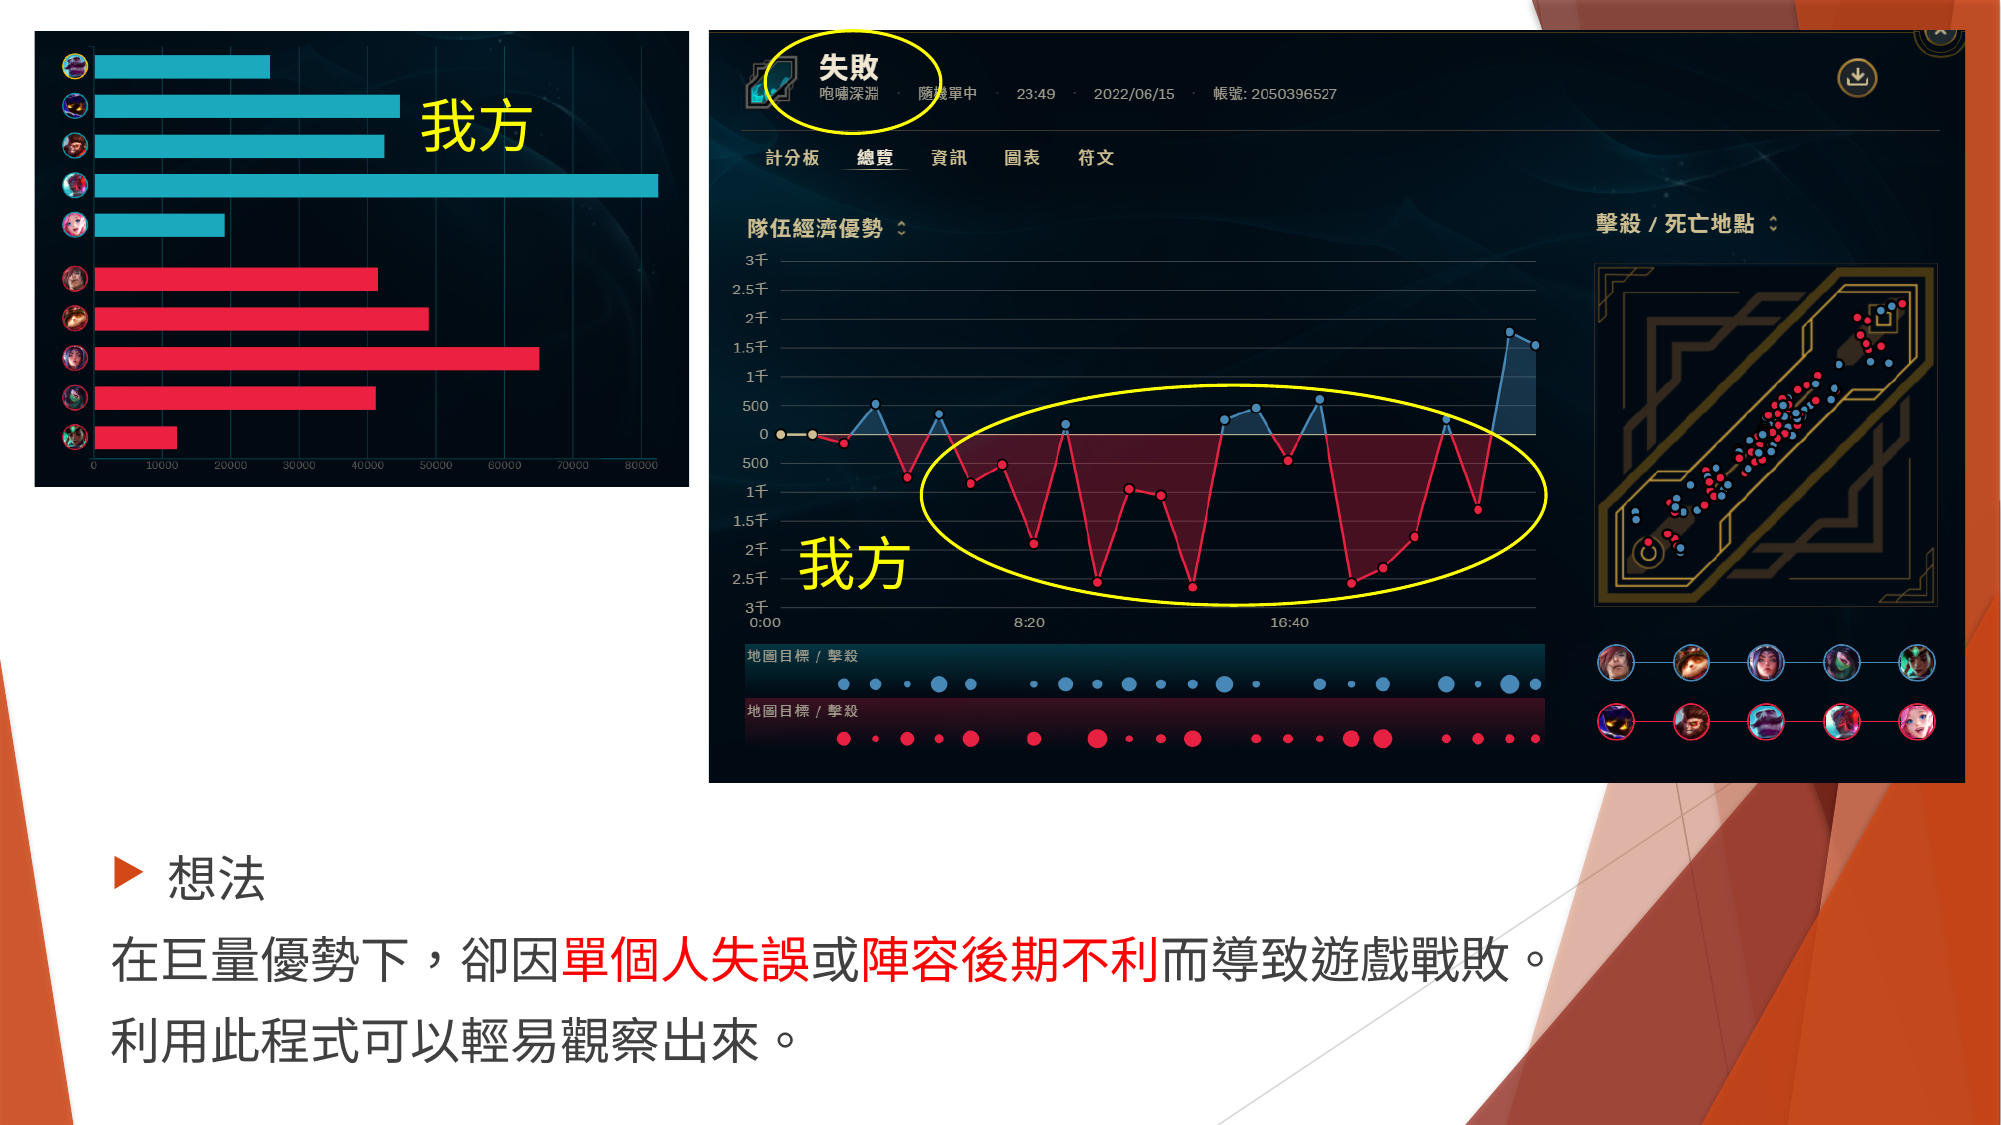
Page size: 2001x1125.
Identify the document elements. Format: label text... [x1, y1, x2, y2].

picture [708, 122, 719, 135]
picture [708, 30, 1966, 783]
picture [34, 31, 690, 487]
list 想法 在巨量優勢下，卻因單個人失誤或陣容後期不利而導致遊戲戰敗。 利用此程式可以輕易觀察出來。 [95, 840, 1952, 1108]
